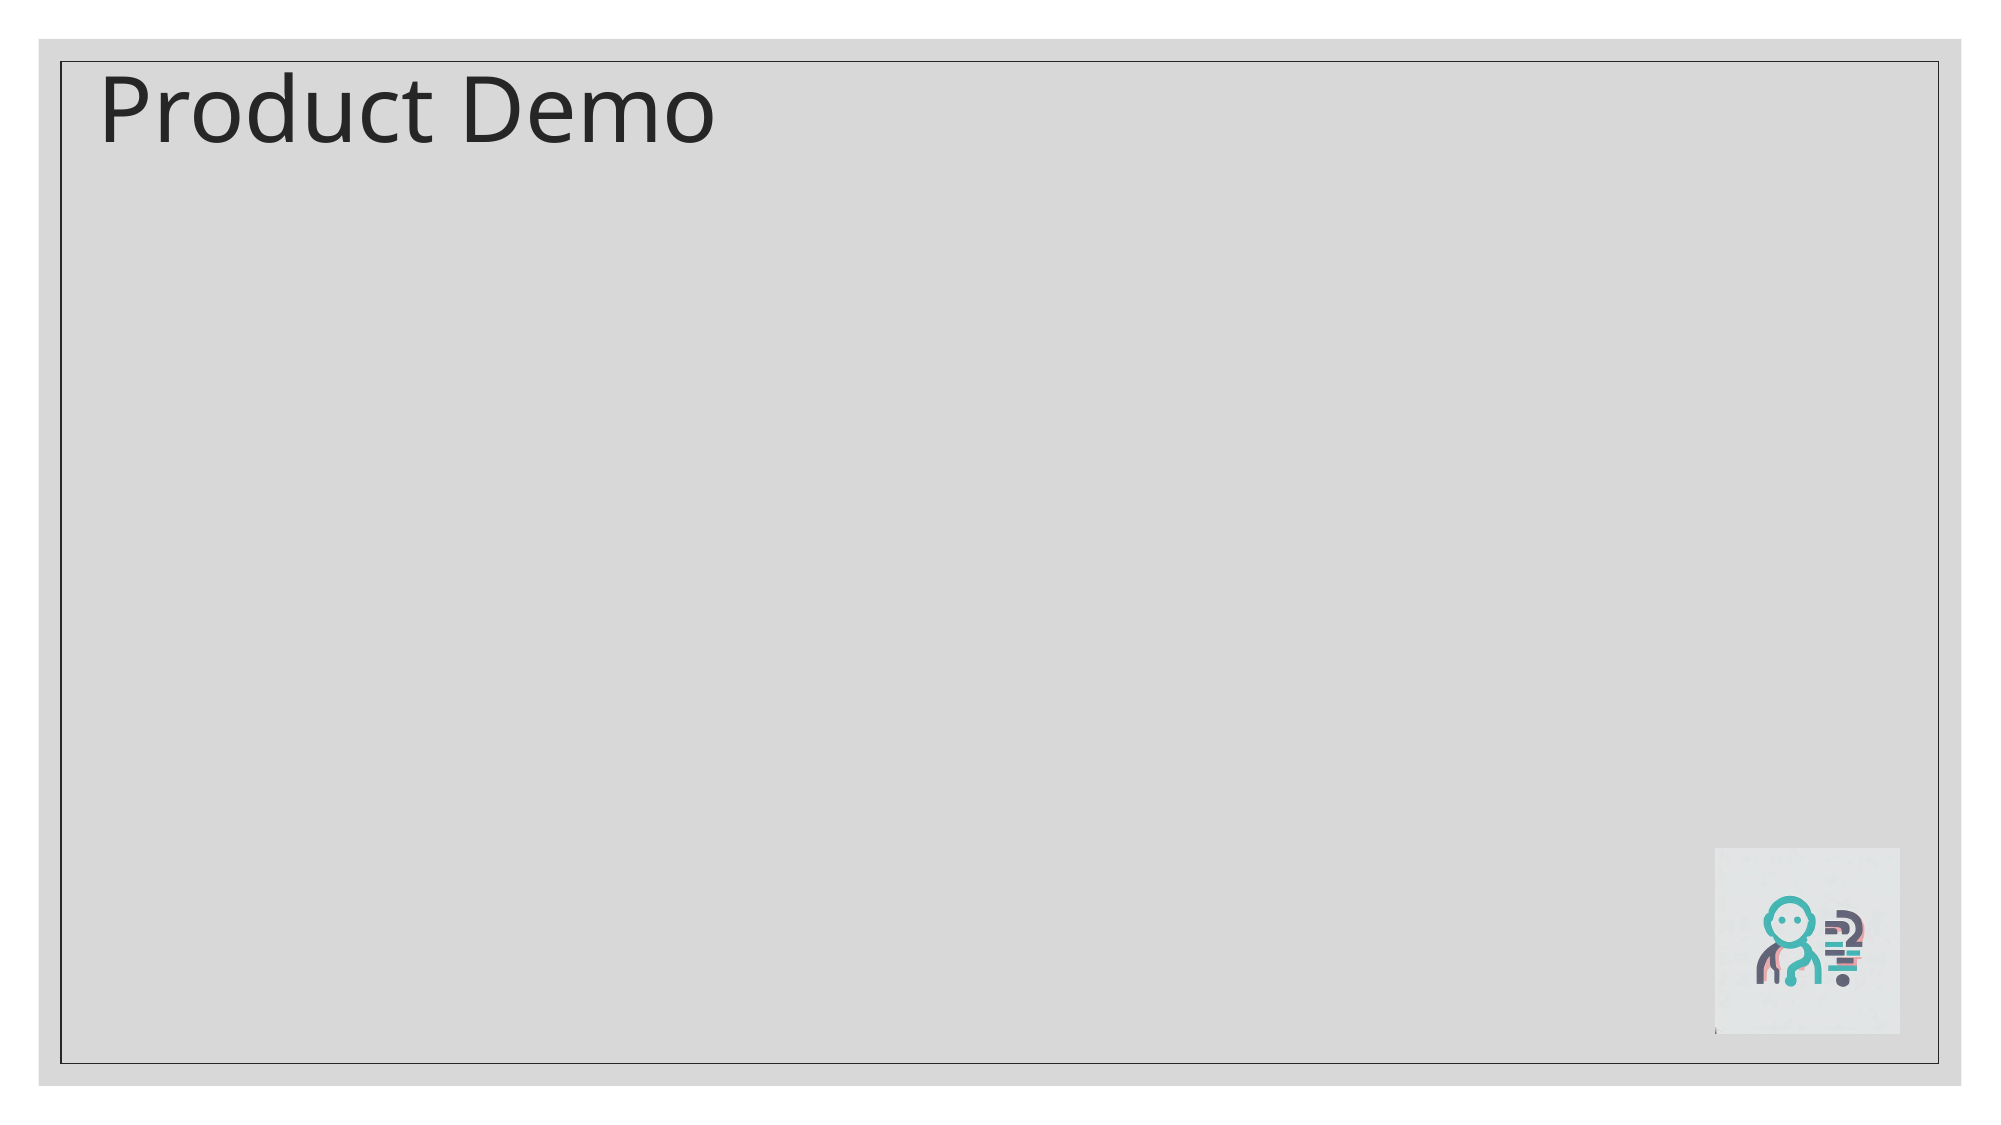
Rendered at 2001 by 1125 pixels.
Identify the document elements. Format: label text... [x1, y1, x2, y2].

picture [1715, 848, 1900, 1034]
title Product Demo [82, 0, 1733, 225]
